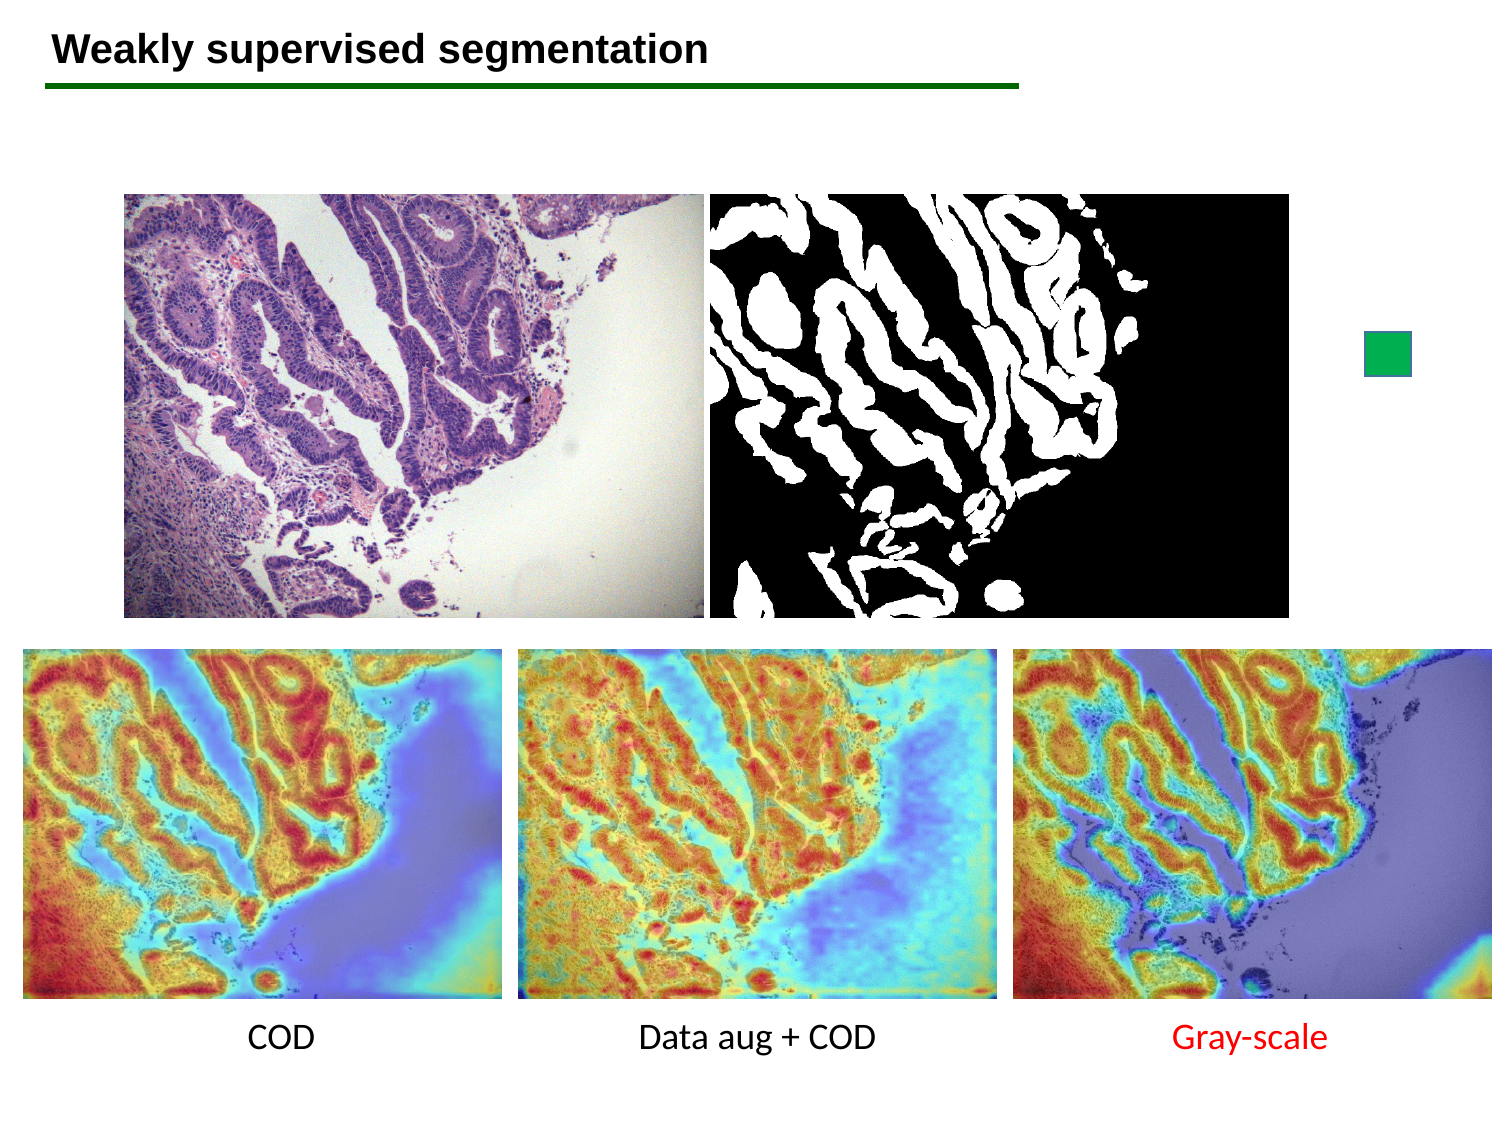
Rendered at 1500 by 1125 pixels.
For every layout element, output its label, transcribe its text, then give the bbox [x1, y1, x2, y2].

picture [1013, 649, 1492, 1000]
picture [710, 194, 1289, 618]
picture [23, 649, 502, 1000]
text_box Weakly supervised segmentation [36, 14, 1244, 80]
text_box Data aug + COD [613, 1004, 902, 1065]
text_box [1364, 331, 1412, 377]
text_box COD [160, 1004, 403, 1065]
picture [124, 194, 704, 618]
text_box Gray-scale [1105, 1004, 1395, 1065]
picture [518, 649, 997, 1000]
